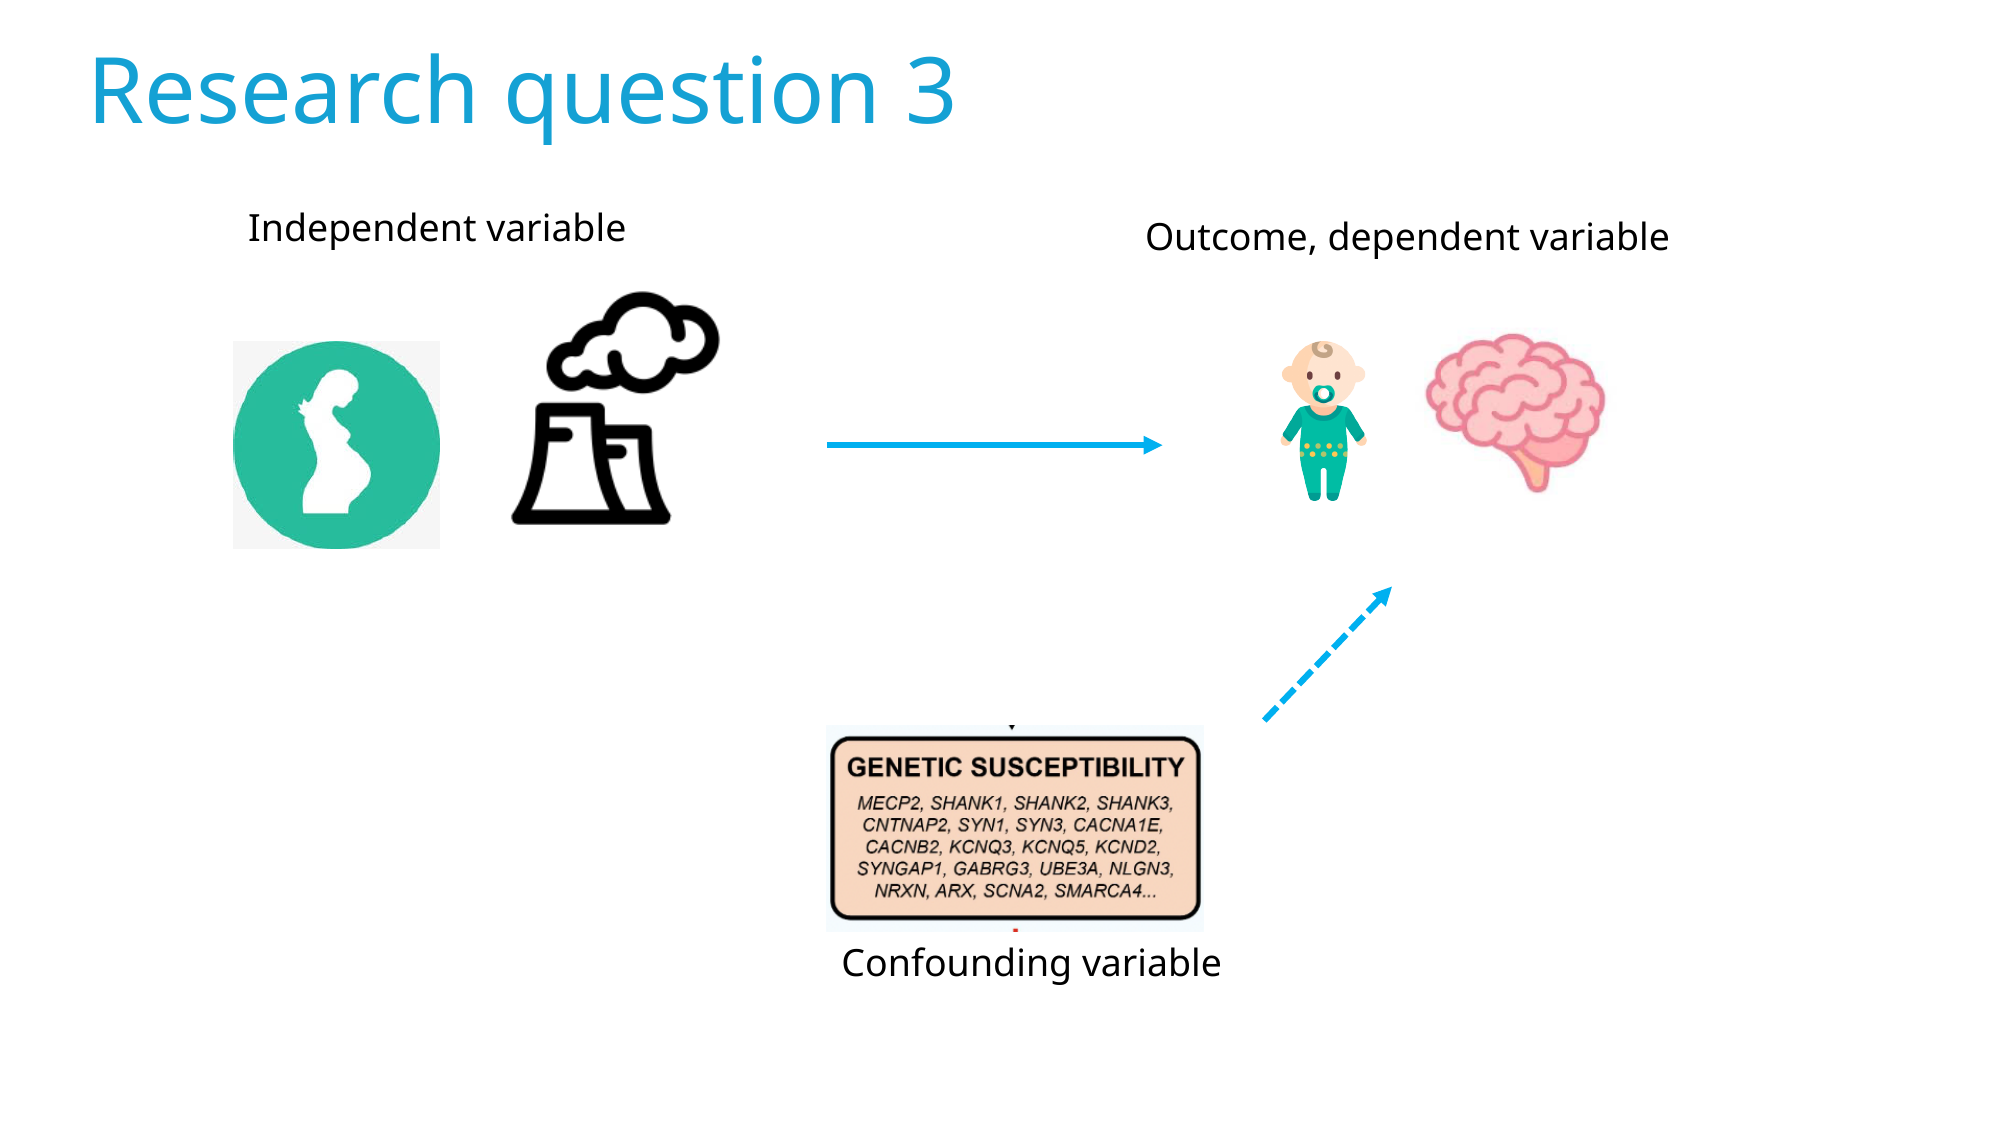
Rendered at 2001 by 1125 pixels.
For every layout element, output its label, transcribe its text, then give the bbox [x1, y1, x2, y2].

picture [473, 266, 757, 550]
picture [1243, 311, 1640, 501]
text_box Independent variable [233, 196, 799, 257]
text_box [826, 586, 1392, 993]
picture [233, 341, 440, 550]
text_box Research question 3 [72, 24, 974, 150]
text_box Outcome, dependent variable [1130, 205, 1696, 266]
